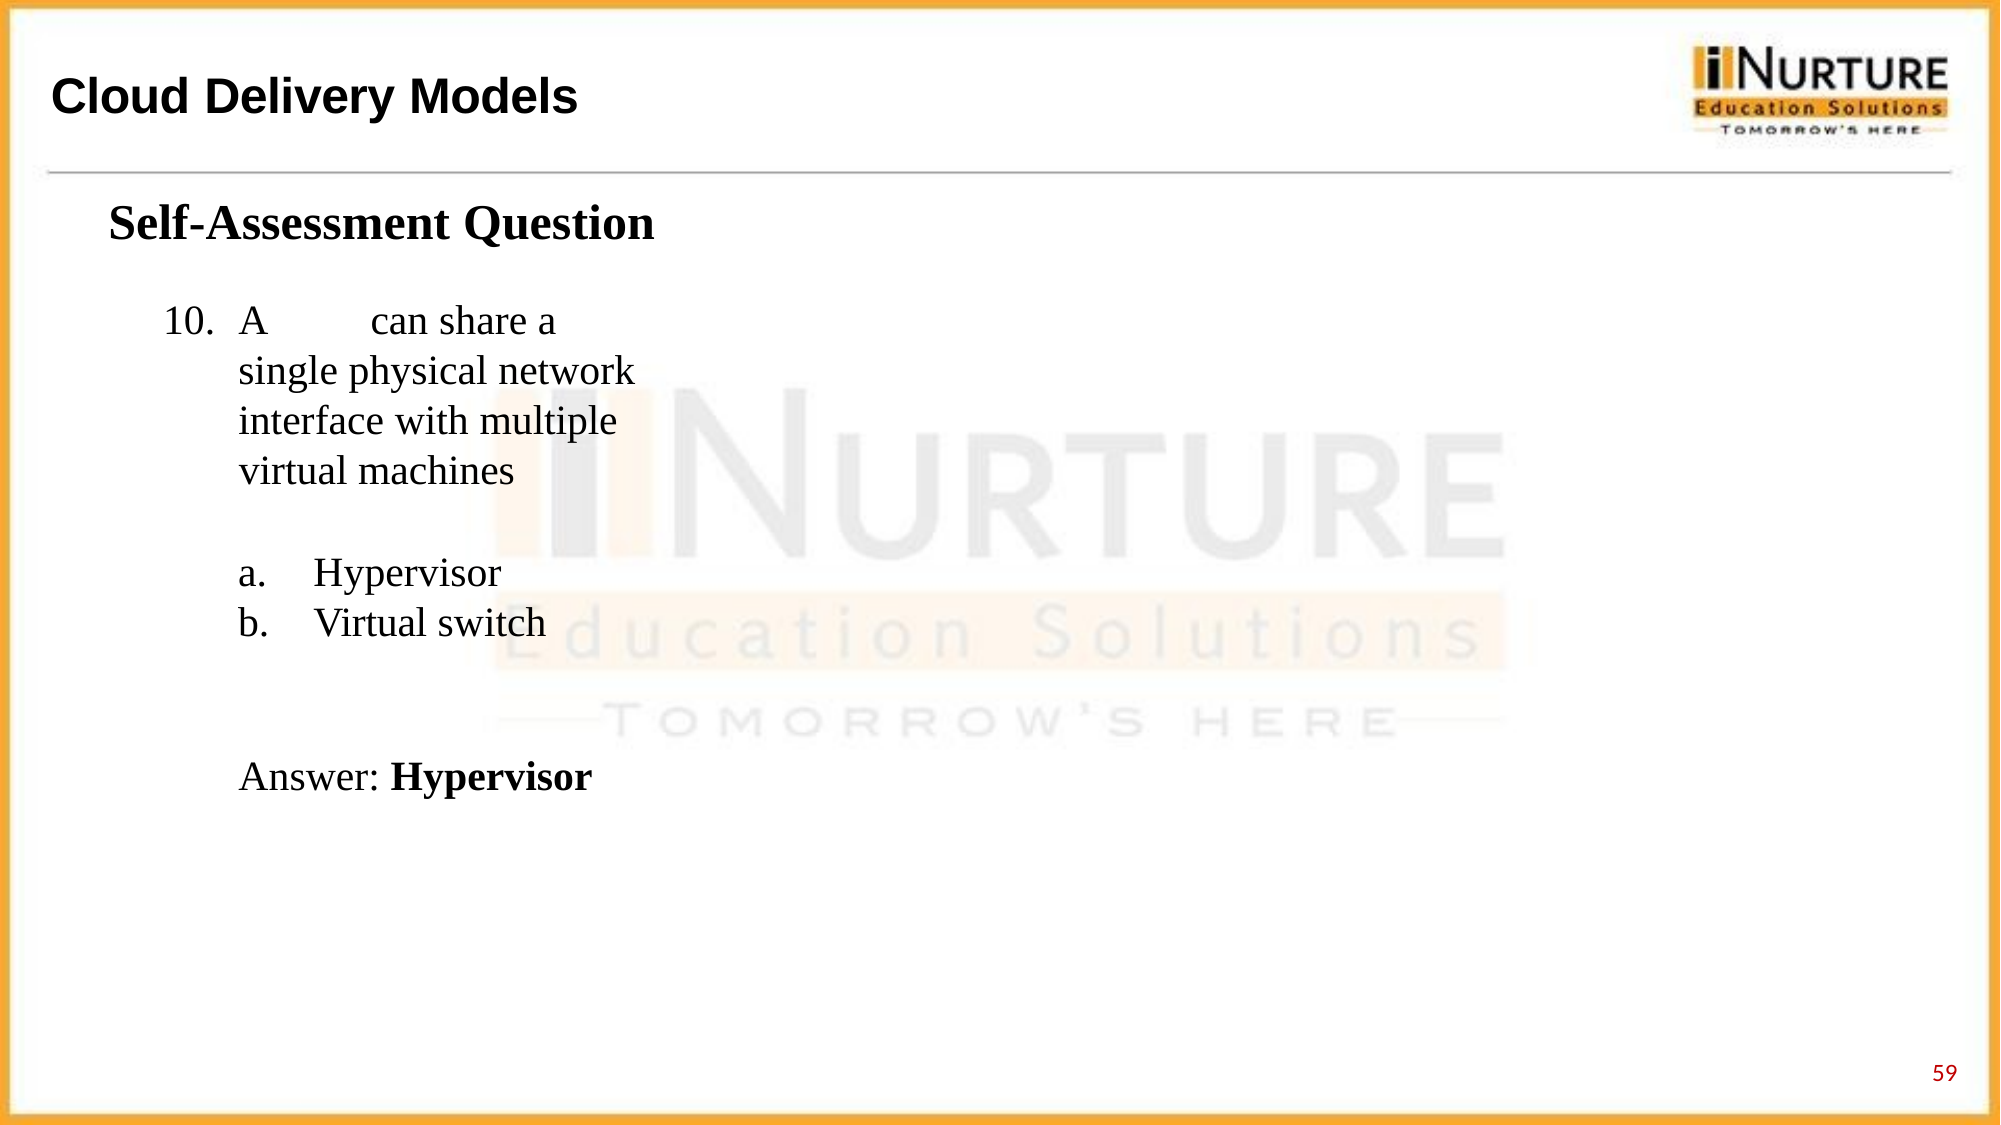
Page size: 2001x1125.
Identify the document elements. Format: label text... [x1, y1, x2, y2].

slide_number 65 [1925, 1060, 1964, 1125]
title Cloud Delivery Models [48, 61, 581, 251]
text_box Self-Assessment Question A can share a single physical network interface with multiple virtual machines Hypervisor Virtual switch Answer: Hypervisor [105, 187, 1561, 800]
picture [0, 0, 2000, 1125]
